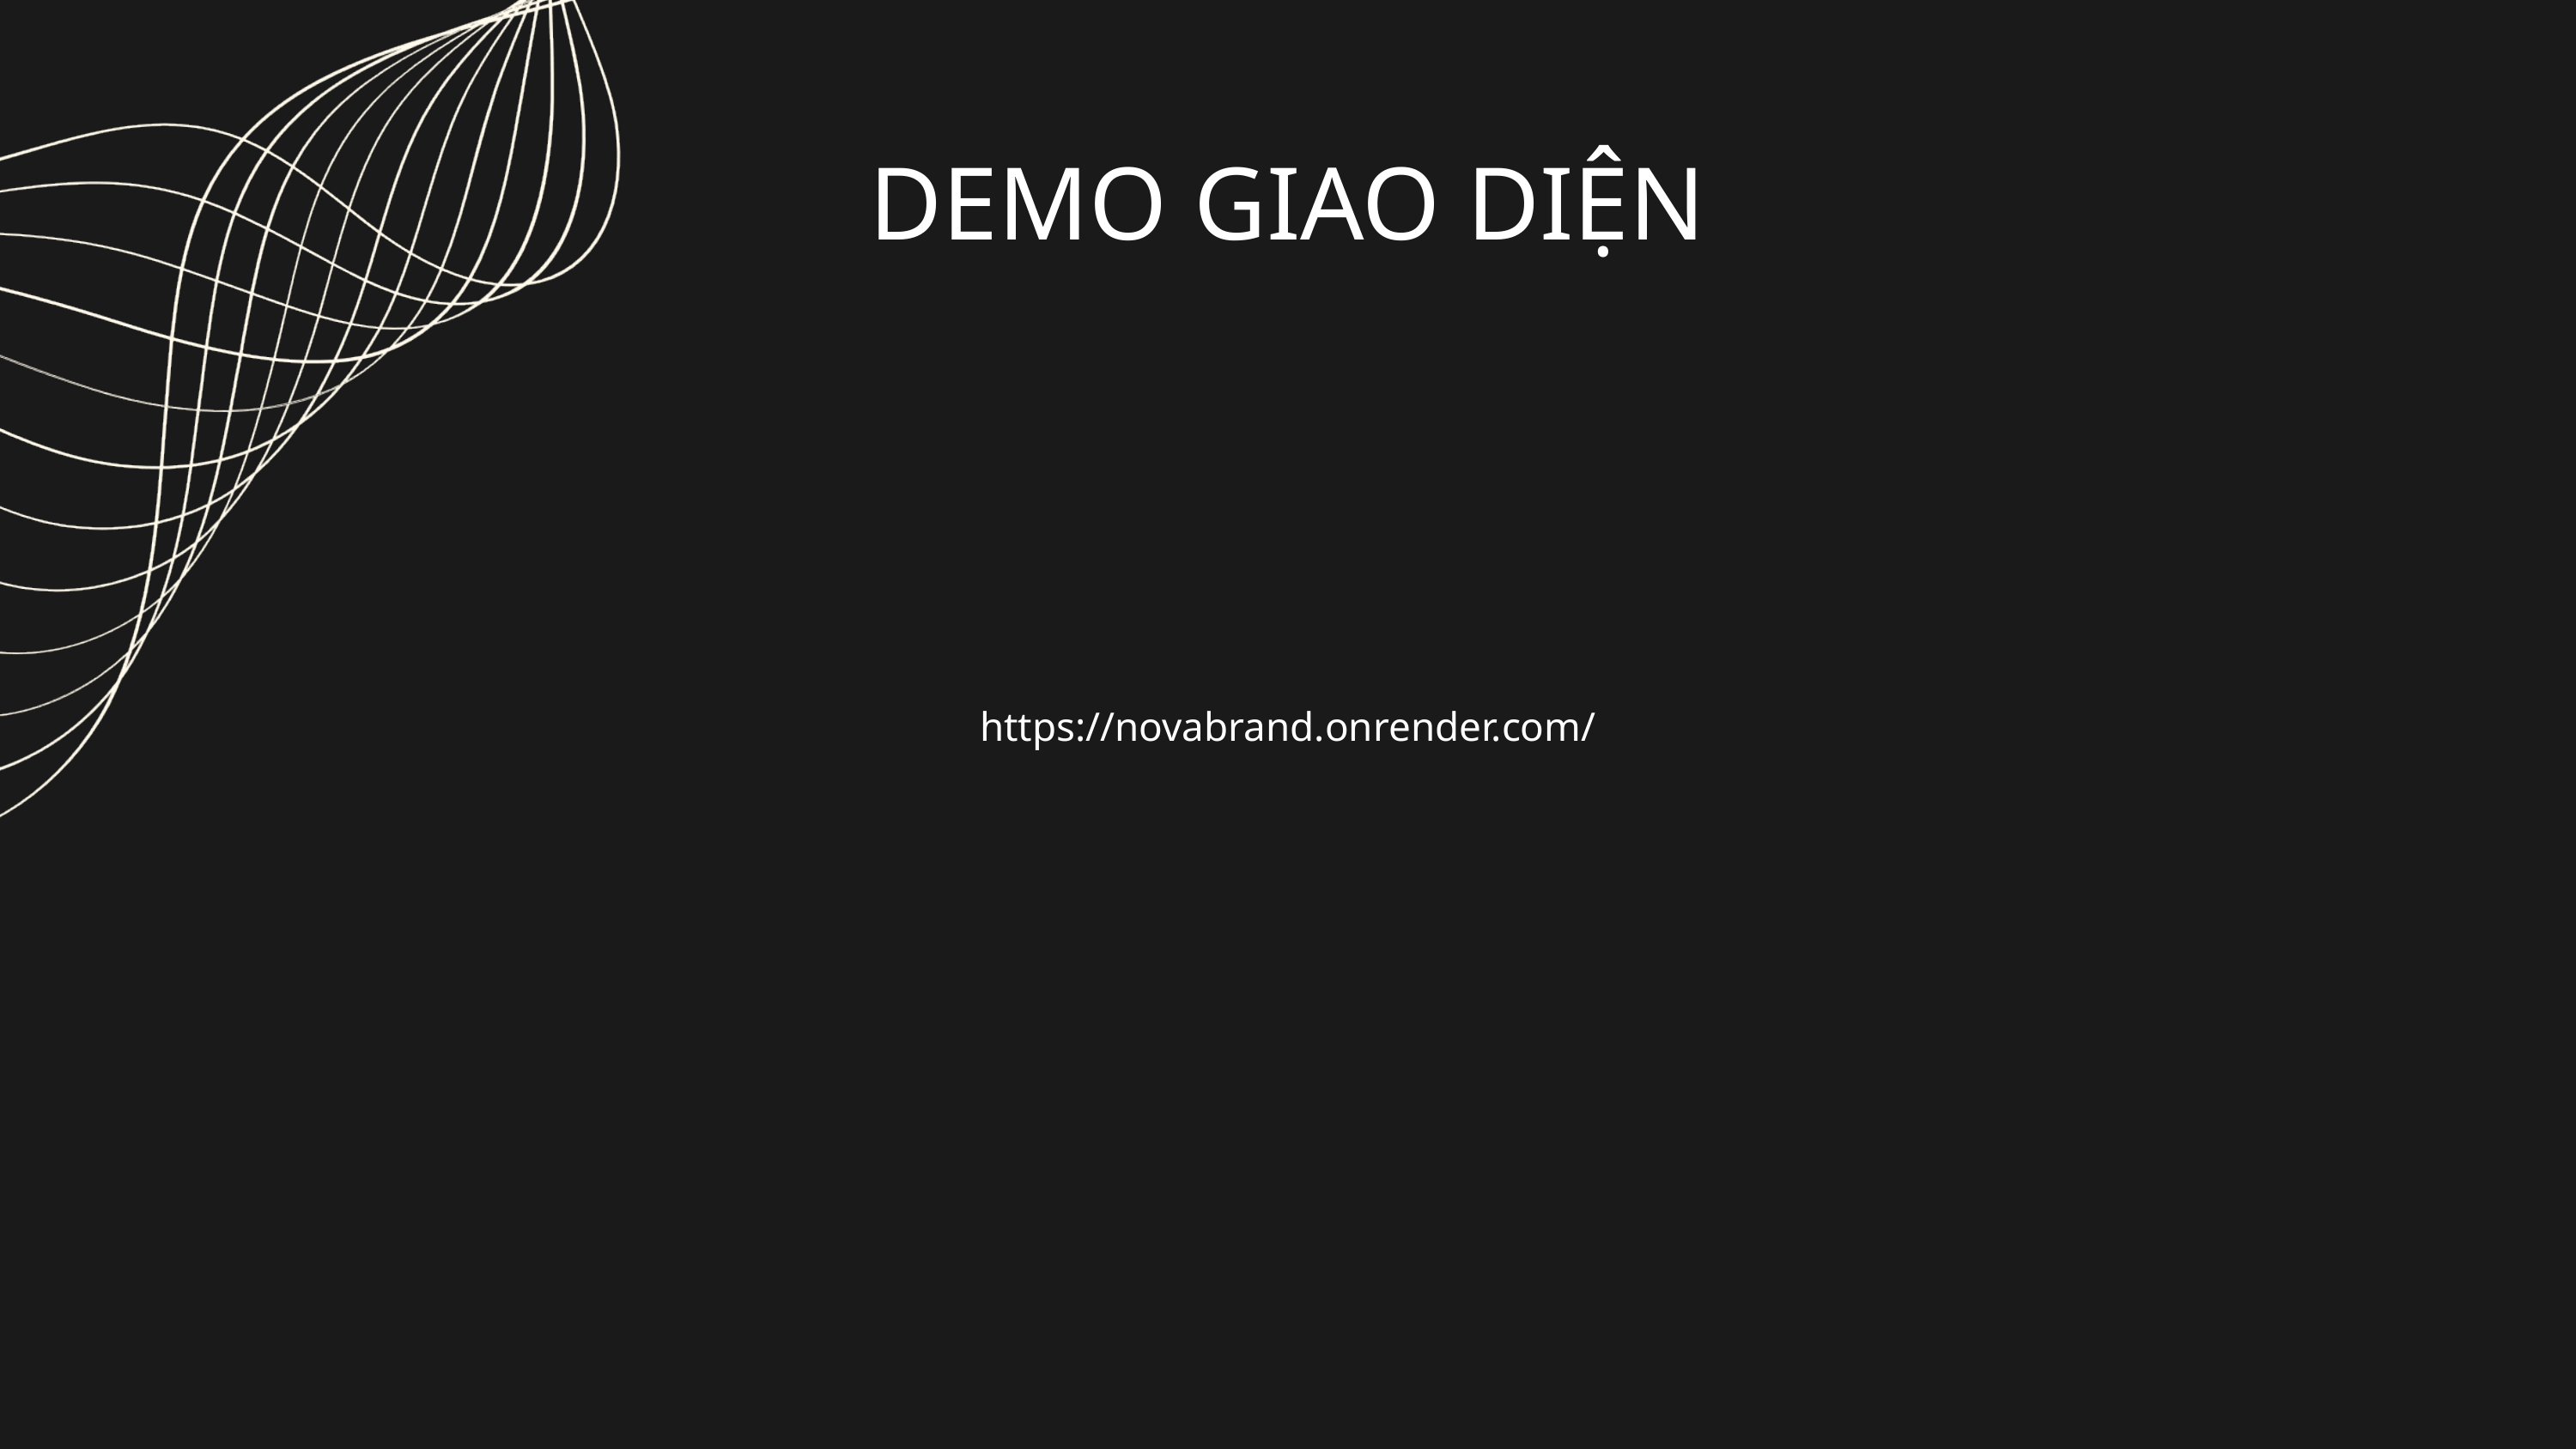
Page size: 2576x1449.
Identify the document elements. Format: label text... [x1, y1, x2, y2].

text_box https://novabrand.onrender.com/ [969, 698, 1607, 749]
text_box DEMO GIAO DIỆN [1081, 140, 2363, 261]
text_box [0, 0, 1081, 844]
